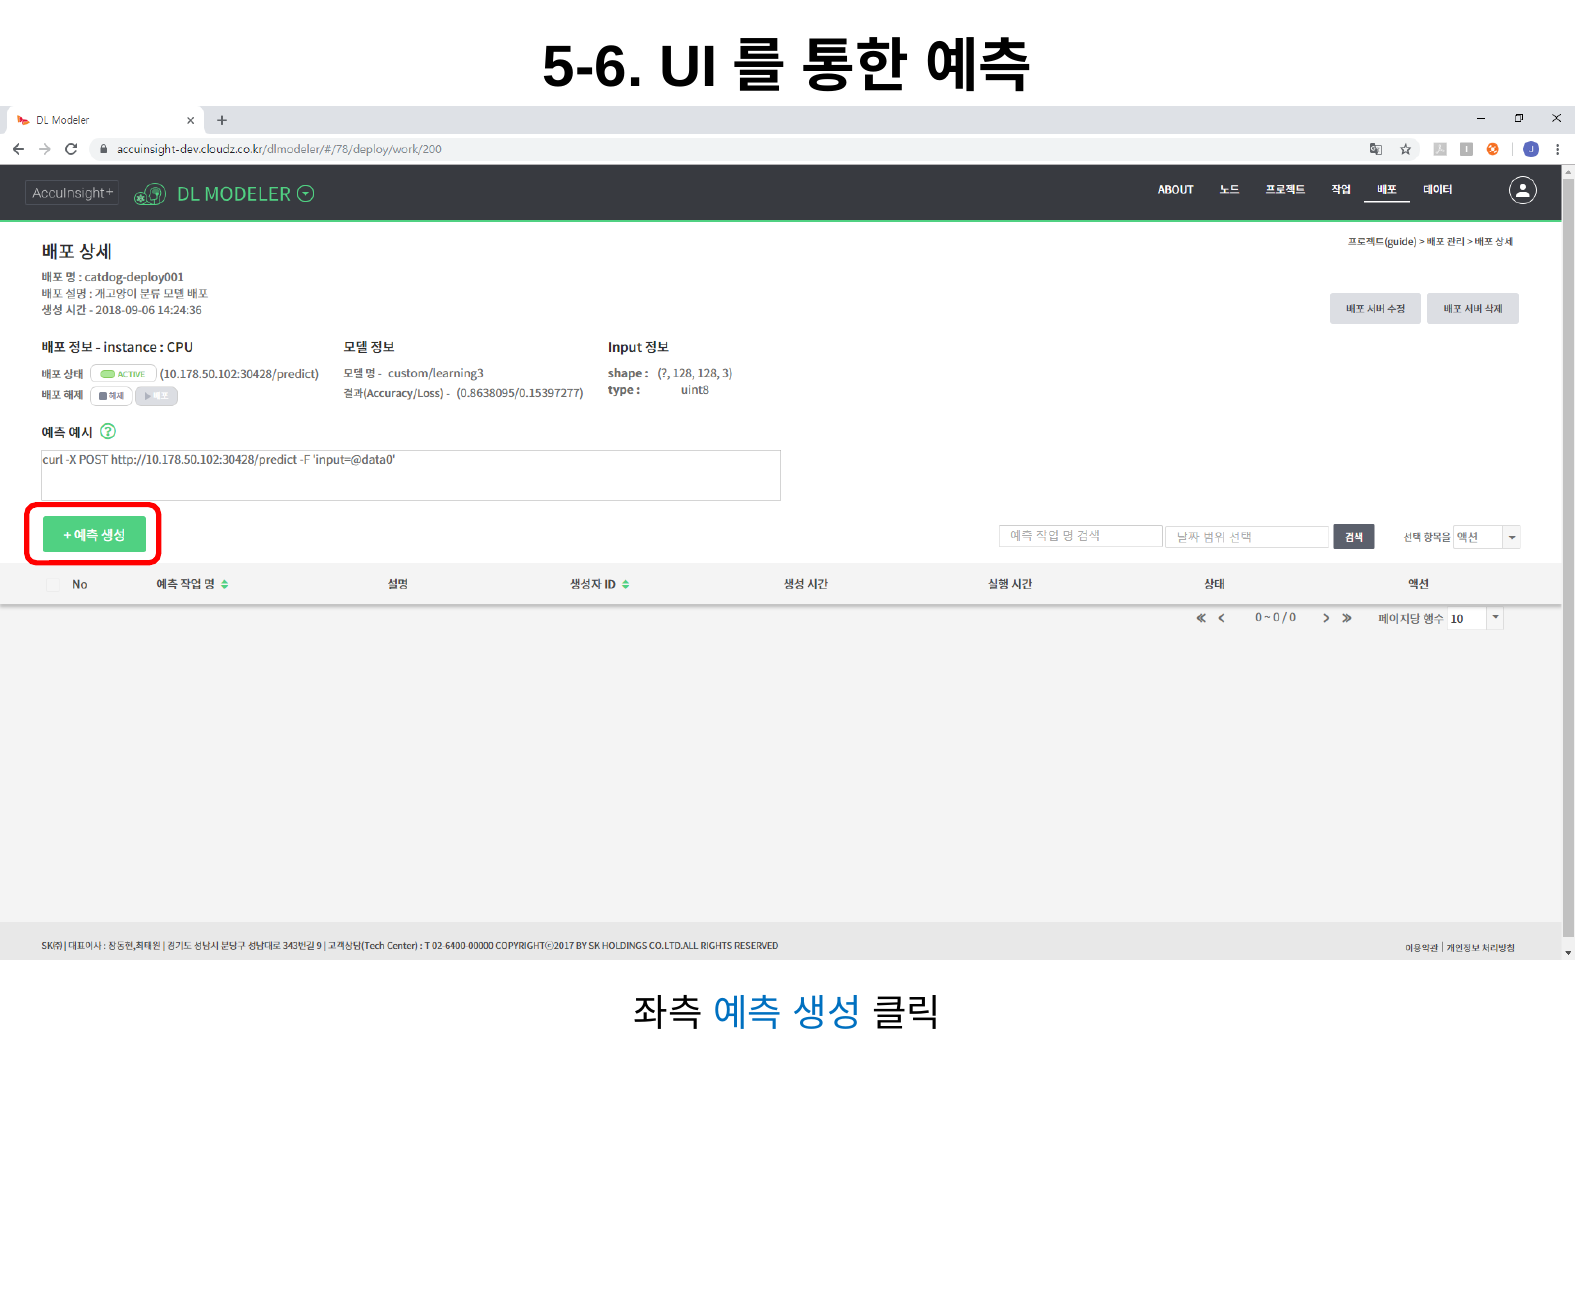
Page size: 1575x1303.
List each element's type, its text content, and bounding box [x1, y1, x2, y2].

picture [0, 106, 1575, 960]
text_box 좌측 예측 생성 클릭 [0, 960, 1575, 1042]
text_box 5-6. UI를 통한 예측 [0, 20, 1575, 106]
